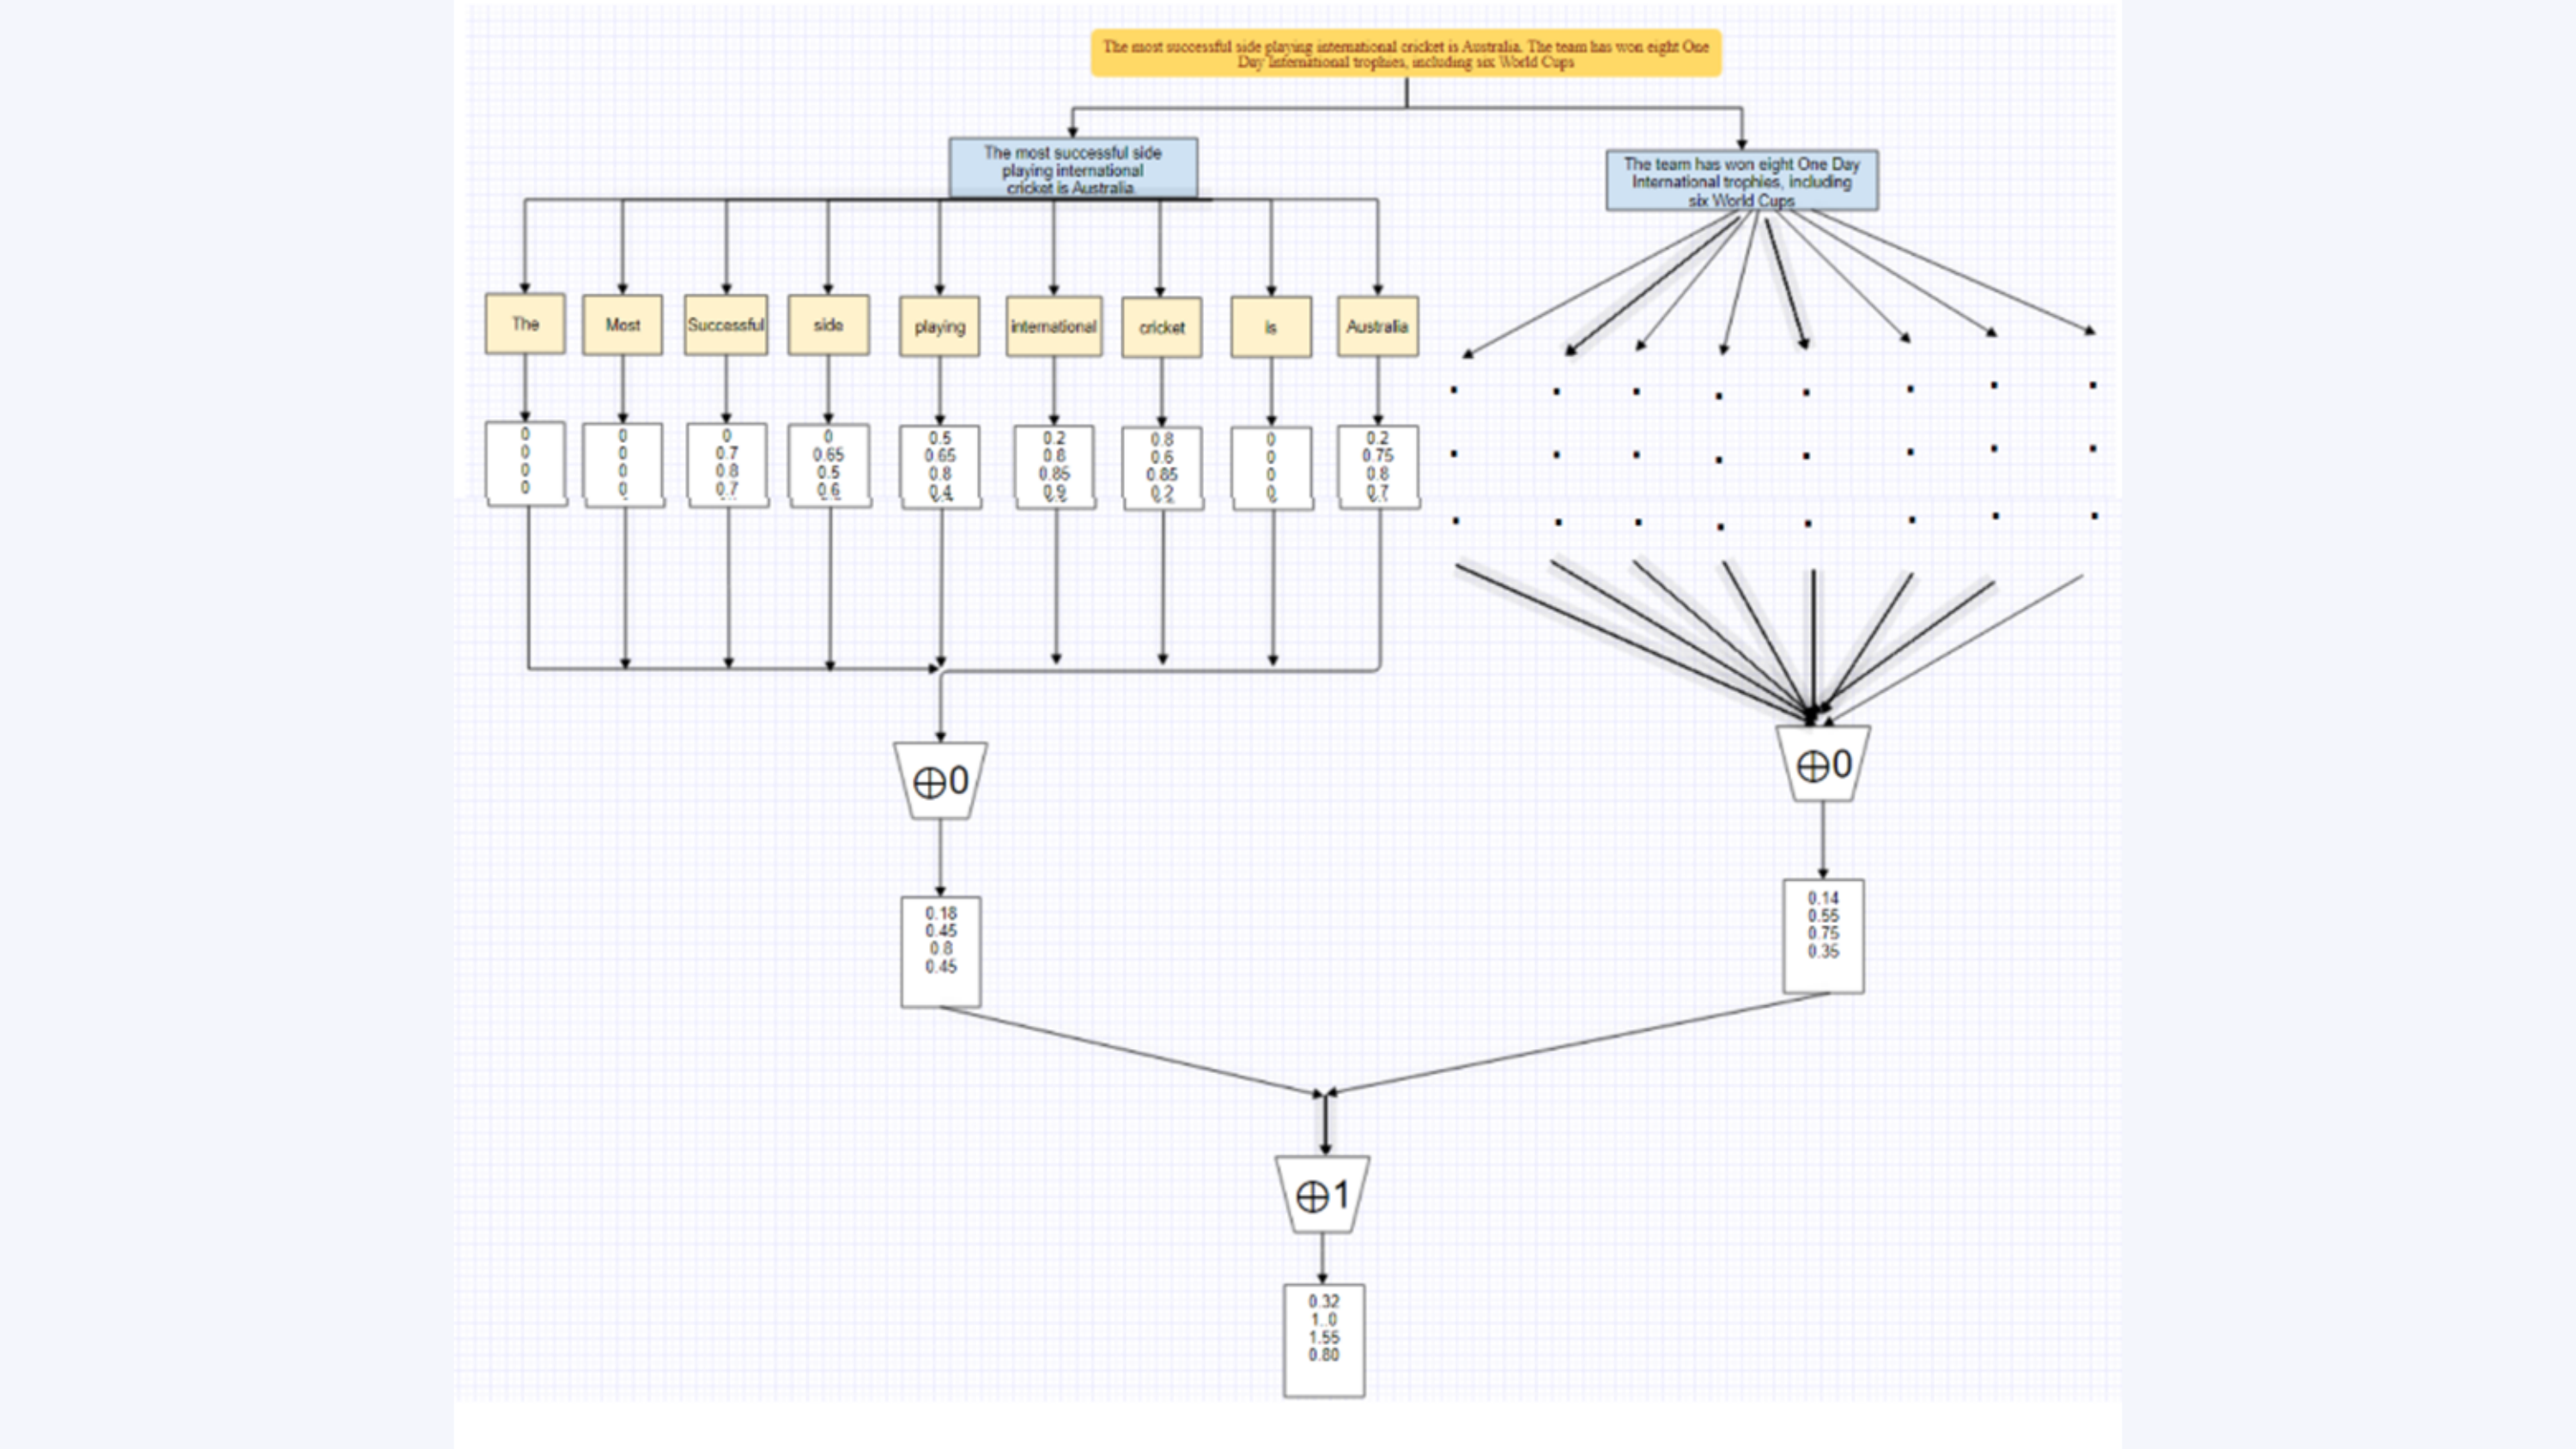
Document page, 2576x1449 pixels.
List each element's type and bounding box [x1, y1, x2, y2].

text_box [453, 0, 2123, 1449]
